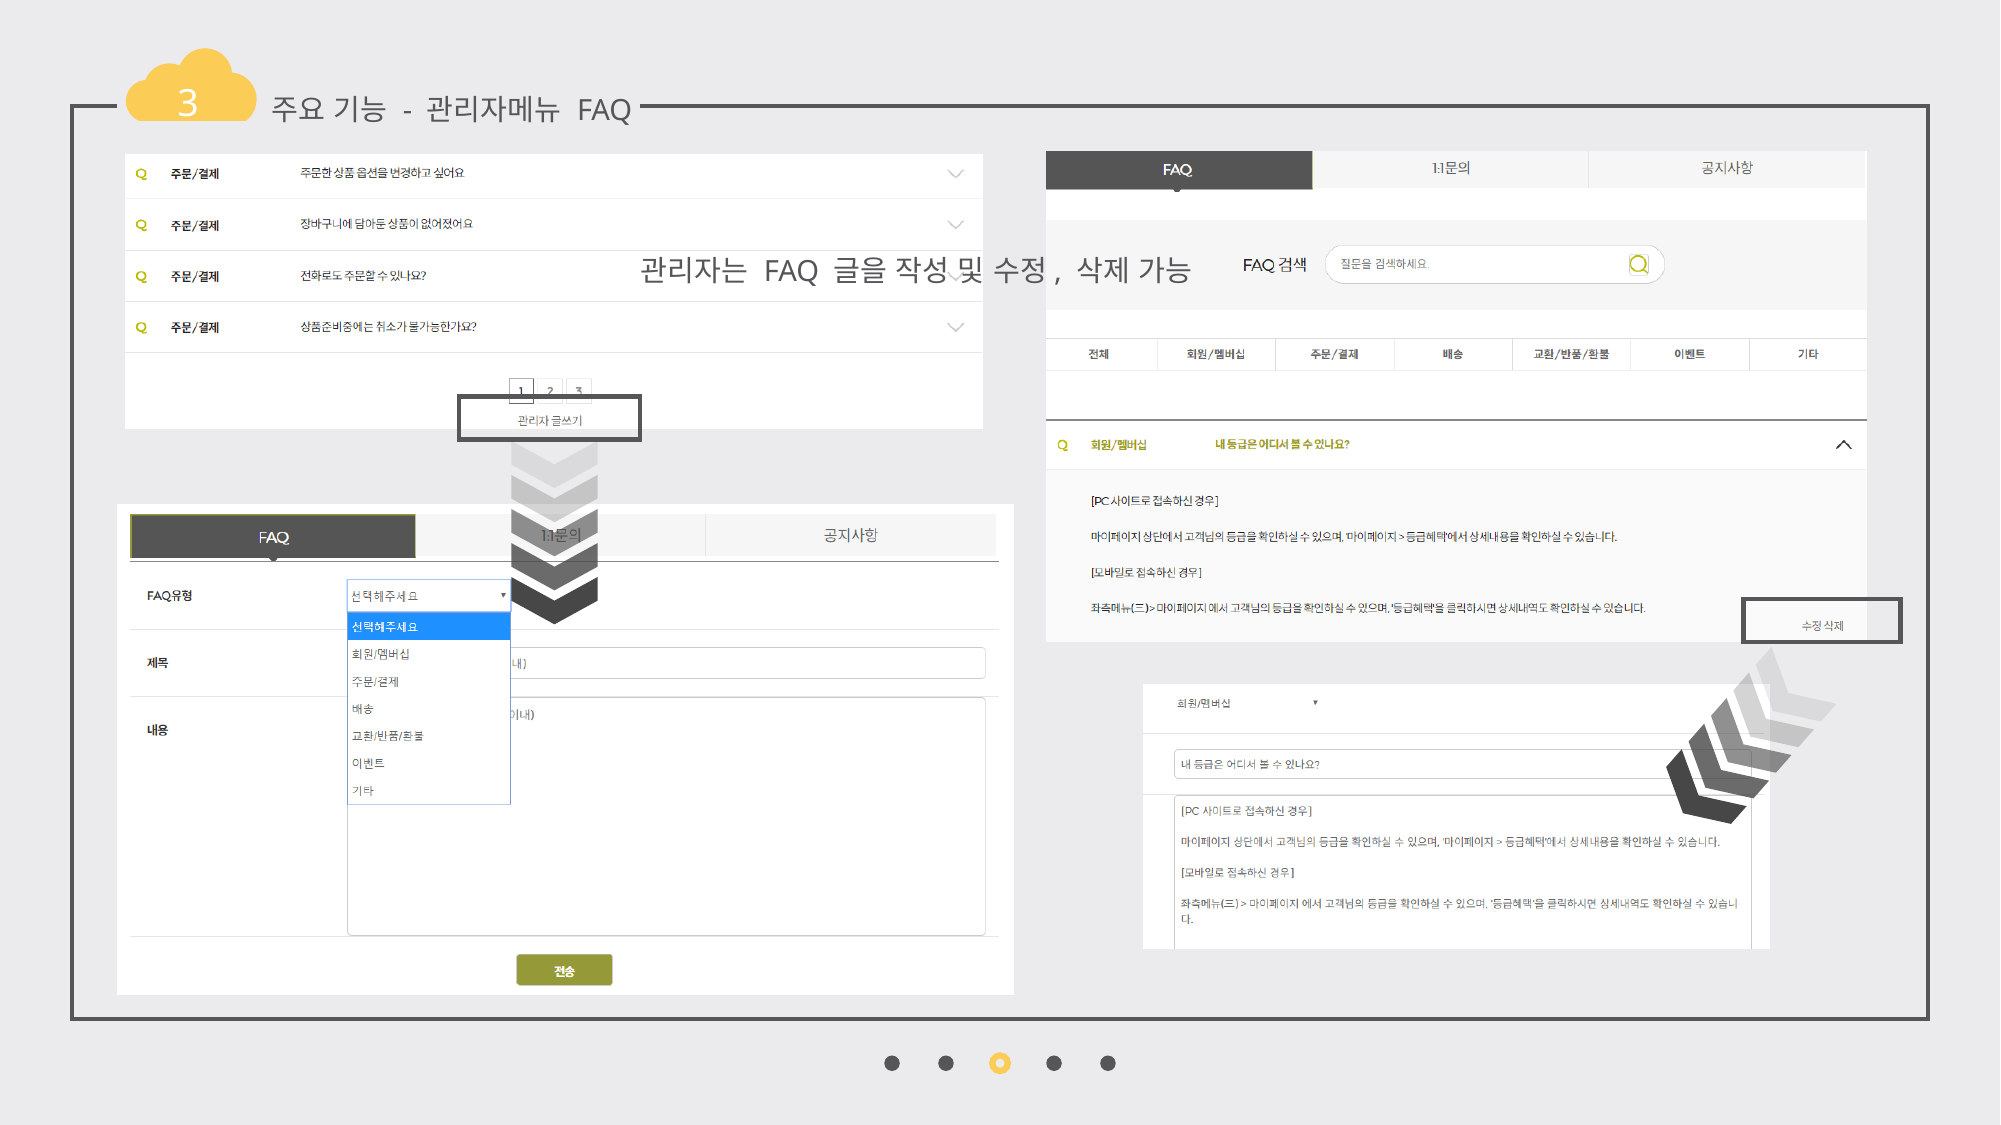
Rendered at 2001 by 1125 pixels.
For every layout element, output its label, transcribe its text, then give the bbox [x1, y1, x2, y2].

text_box [1743, 598, 1902, 643]
text_box [116, 85, 125, 131]
text_box 주요 기능 - 관리자메뉴 FAQ [256, 83, 656, 134]
text_box [71, 105, 1929, 1020]
picture [117, 504, 1014, 995]
text_box 관리자는 FAQ 글을 작성 및 수정, 삭제 가능 [984, 244, 1046, 330]
picture [1046, 151, 1867, 642]
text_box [1651, 701, 1836, 788]
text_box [884, 1055, 1116, 1071]
picture [1142, 684, 1770, 949]
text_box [462, 489, 647, 576]
picture [125, 154, 984, 429]
text_box [458, 429, 641, 440]
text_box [125, 48, 257, 133]
